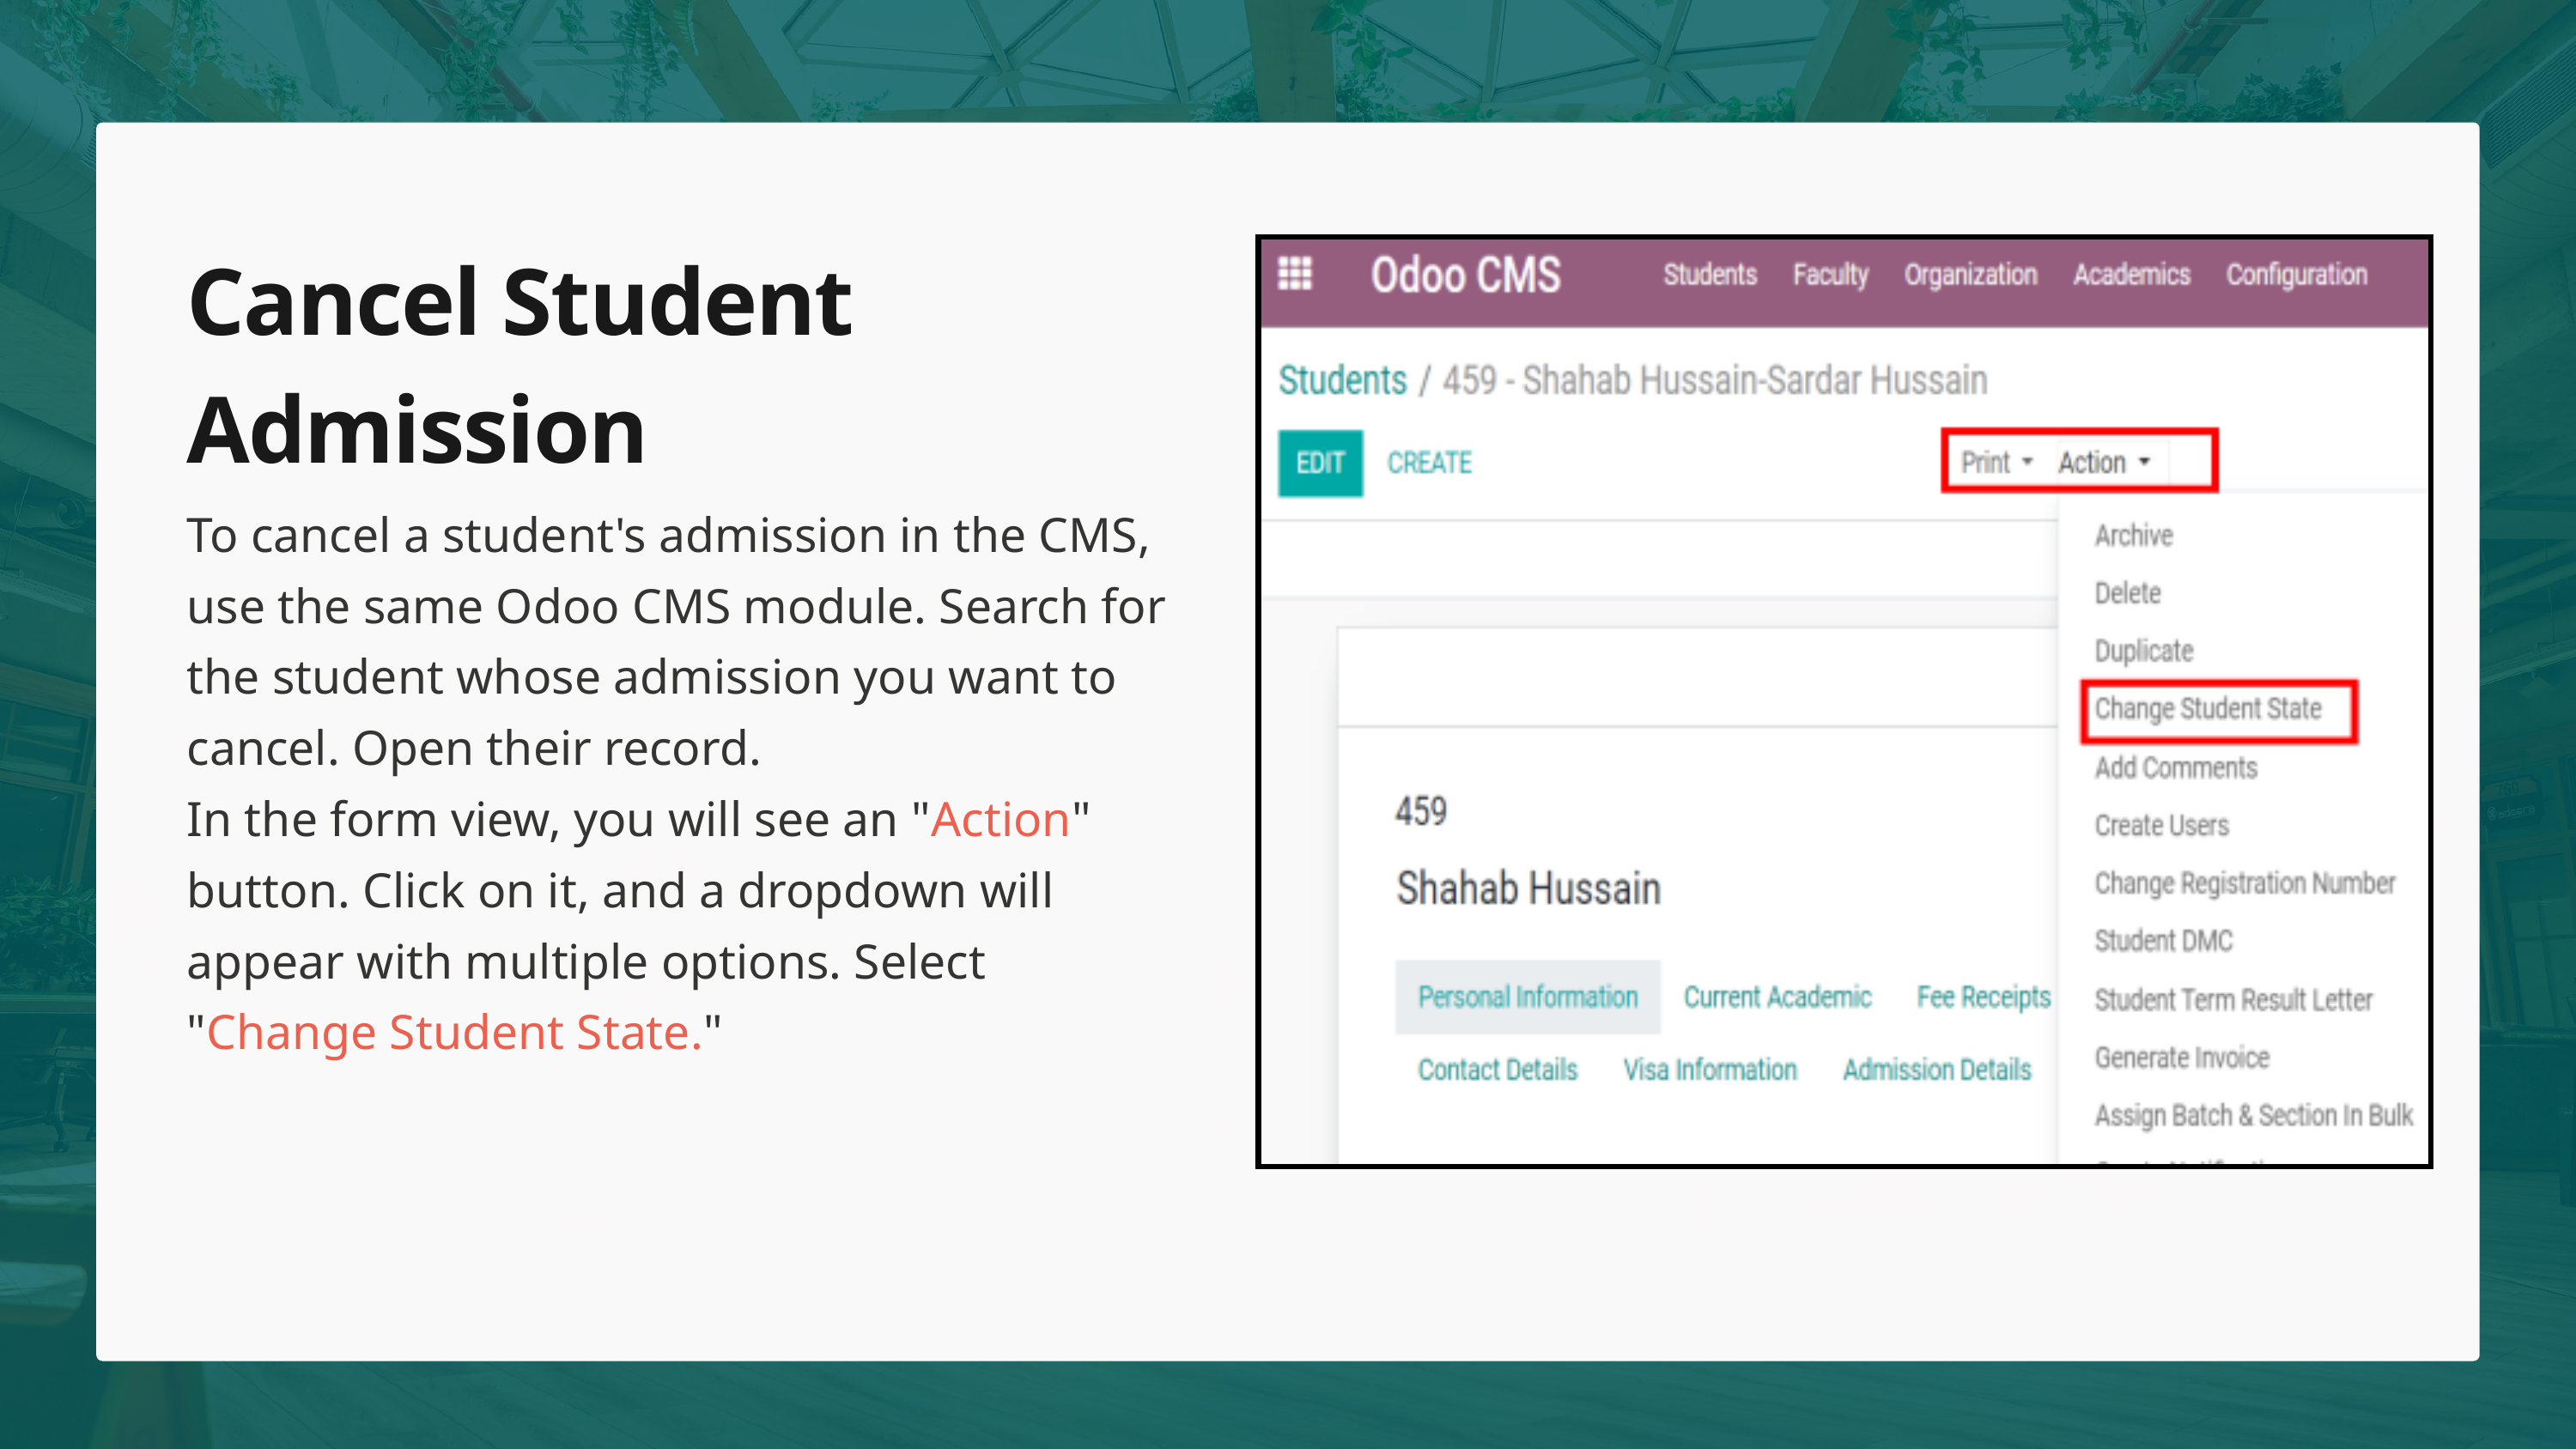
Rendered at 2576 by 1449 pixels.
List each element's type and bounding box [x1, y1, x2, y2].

text_box [0, 0, 2576, 1449]
text_box [95, 112, 2480, 1361]
